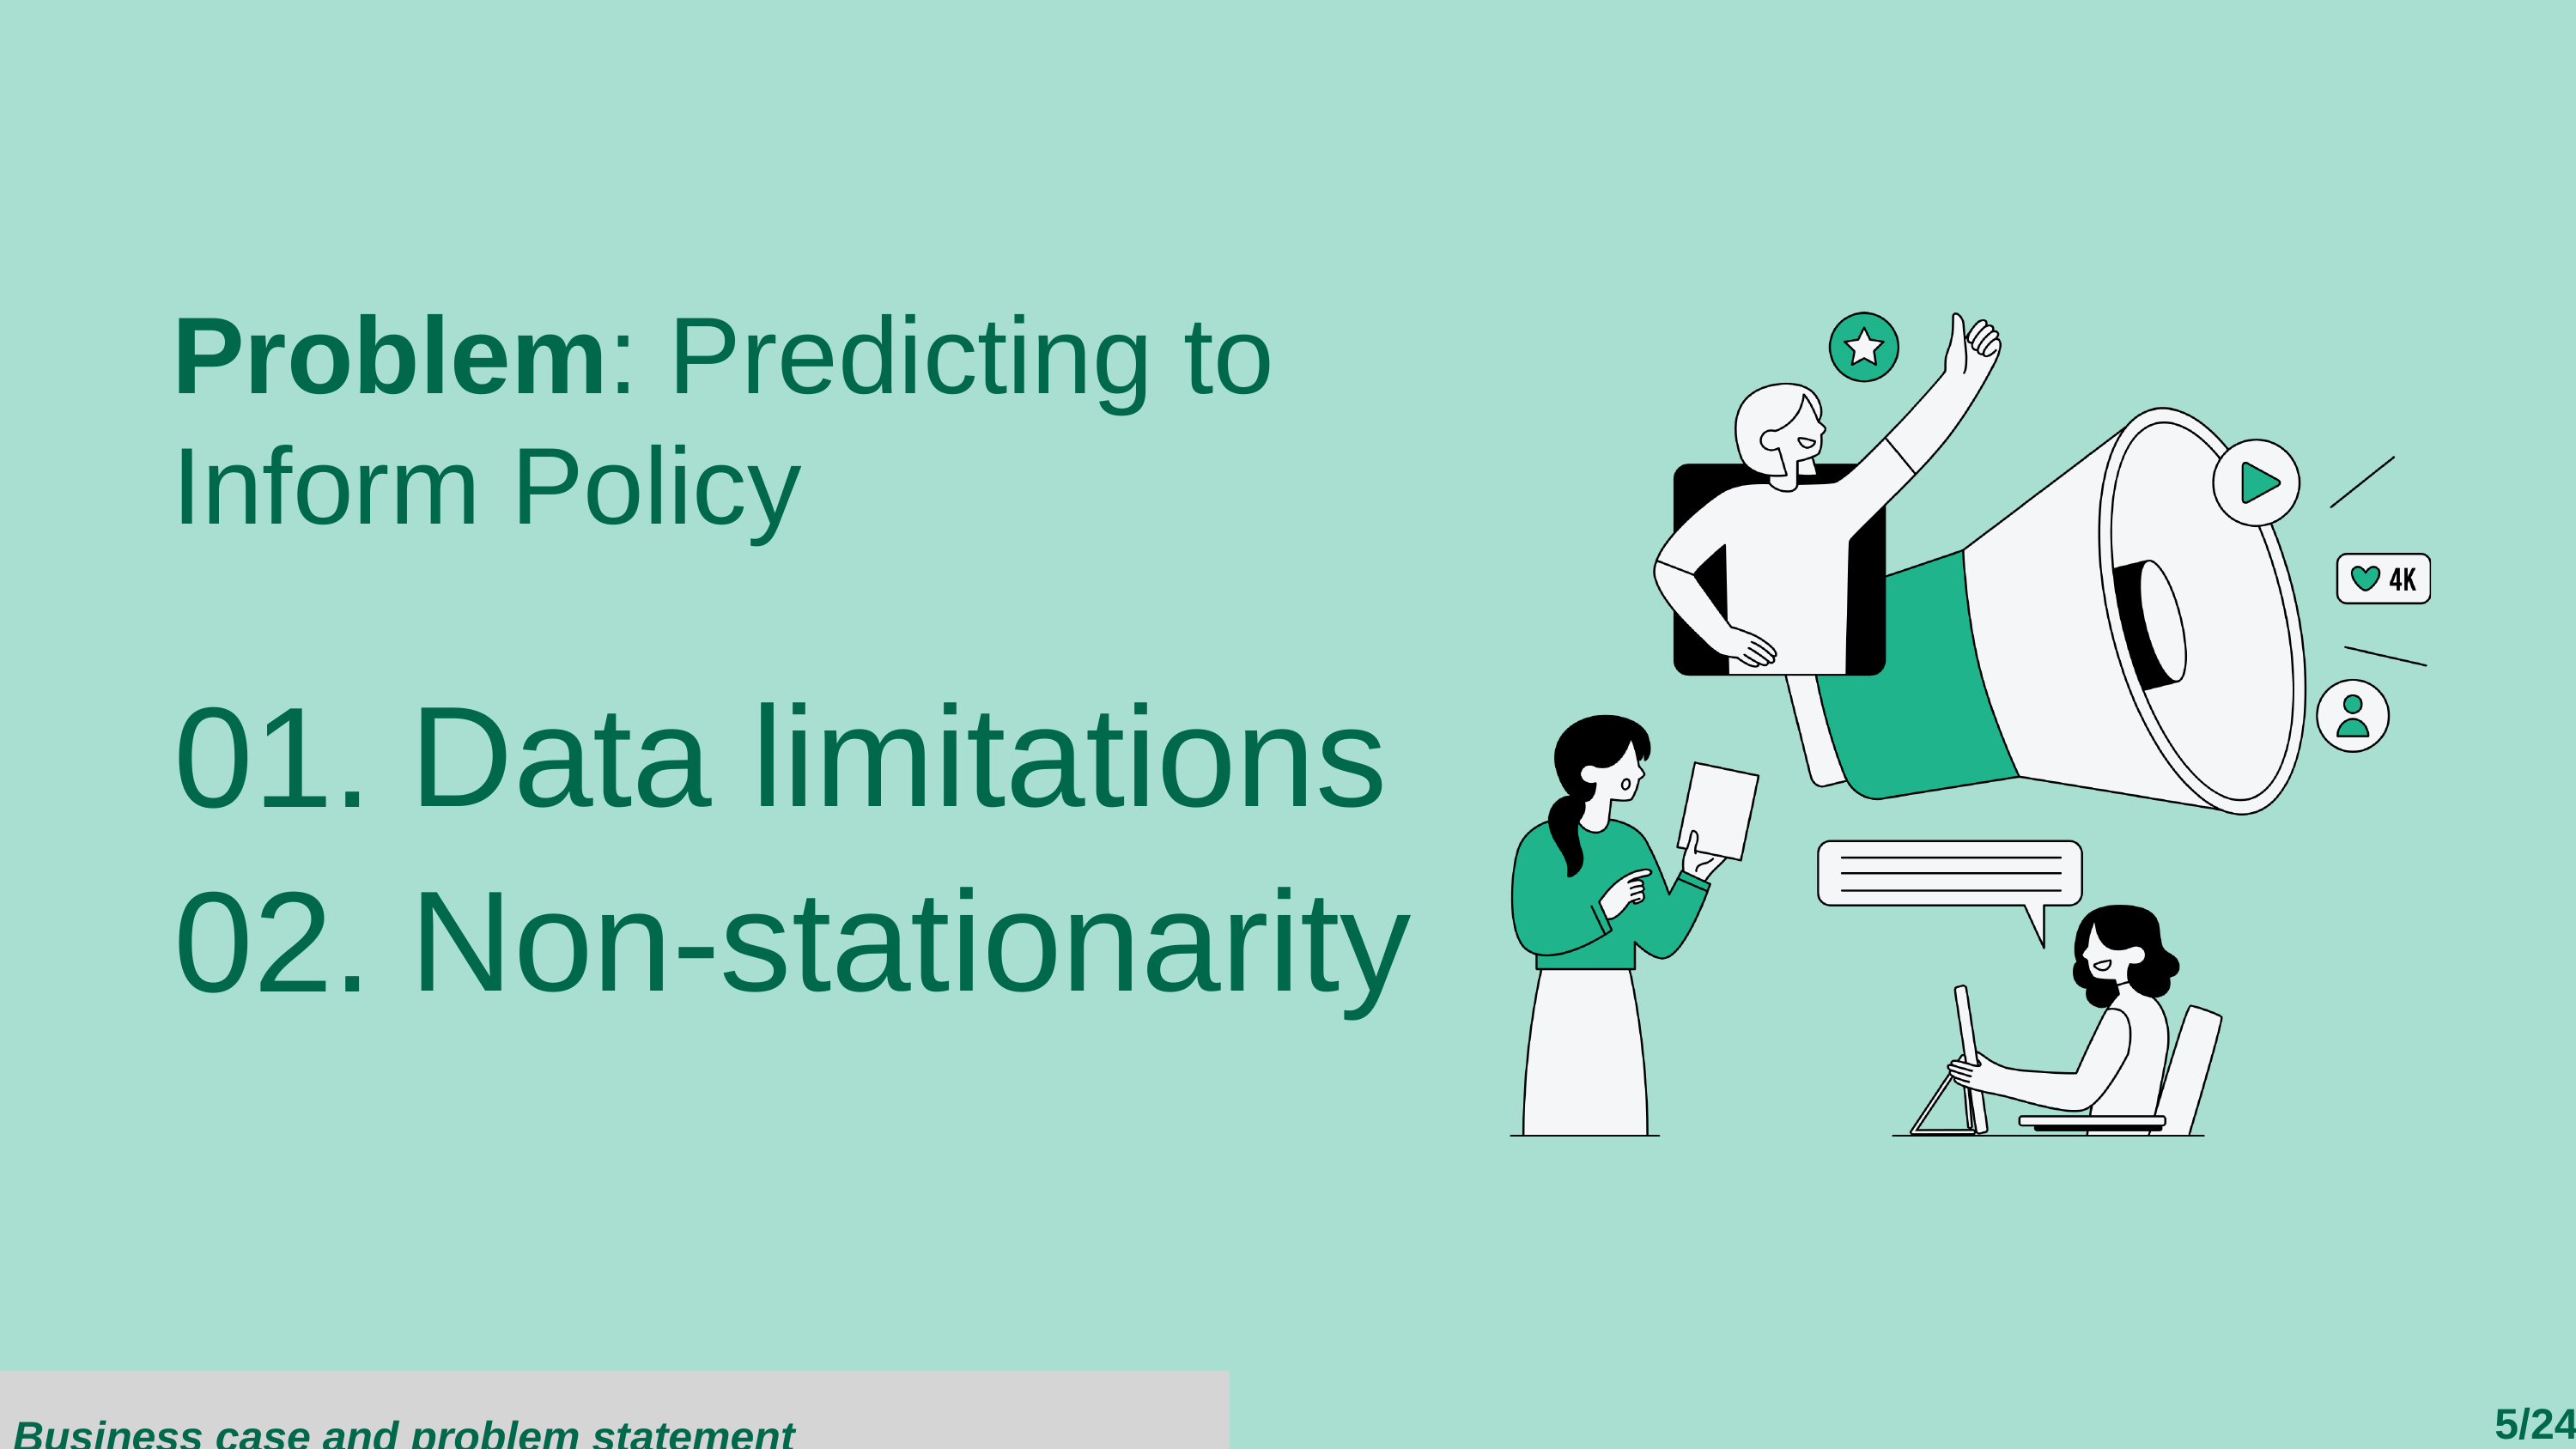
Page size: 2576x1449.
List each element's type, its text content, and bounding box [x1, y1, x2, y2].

text_box [1505, 312, 2432, 1137]
text_box 02. [173, 828, 410, 1021]
text_box Non-stationarity [410, 827, 1551, 1020]
text_box Problem: Predicting to Inform Policy [172, 284, 1288, 547]
text_box 5/24 [1276, 1396, 2576, 1448]
text_box Data limitations [410, 642, 1551, 827]
text_box Business case and problem statement [0, 1370, 1230, 1449]
text_box 01. [173, 644, 410, 828]
